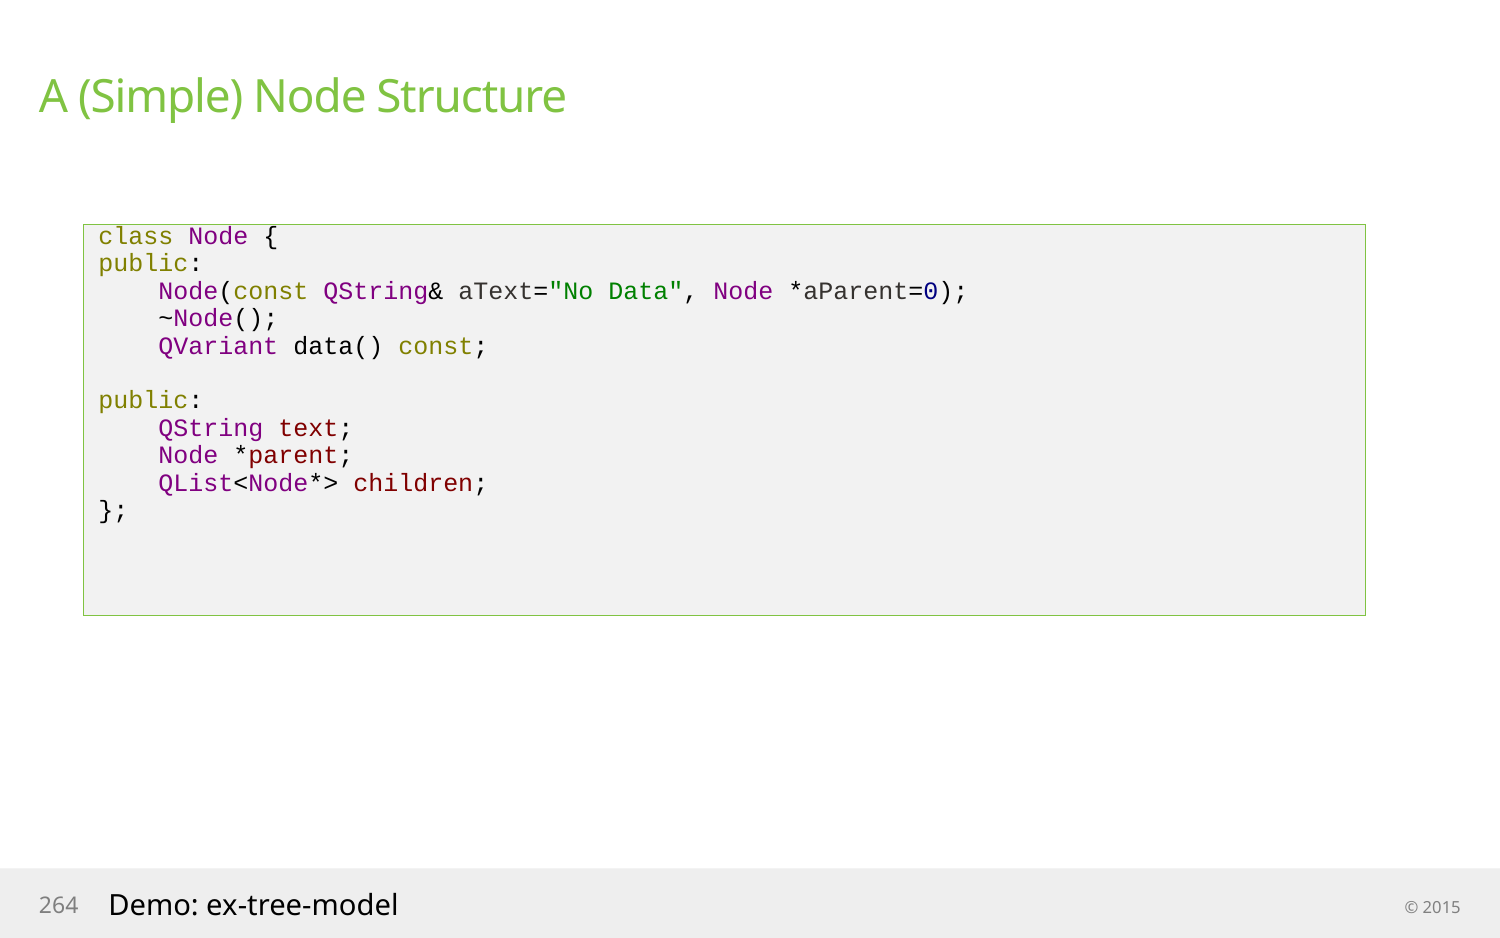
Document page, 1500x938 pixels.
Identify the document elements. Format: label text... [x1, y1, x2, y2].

footer © 2015 [1188, 896, 1461, 917]
slide_number 264 [39, 892, 410, 921]
text_box class Node { public: Node(const QString& aText="No Data", Node *aParent=0); ~Node(); QVariant data() const; public: QString text; Node *parent; QList<Node*> children; }; [83, 224, 1366, 616]
title A (Simple) Node Structure [39, 66, 1052, 195]
text_box Demo: ex-tree-model [93, 894, 795, 927]
